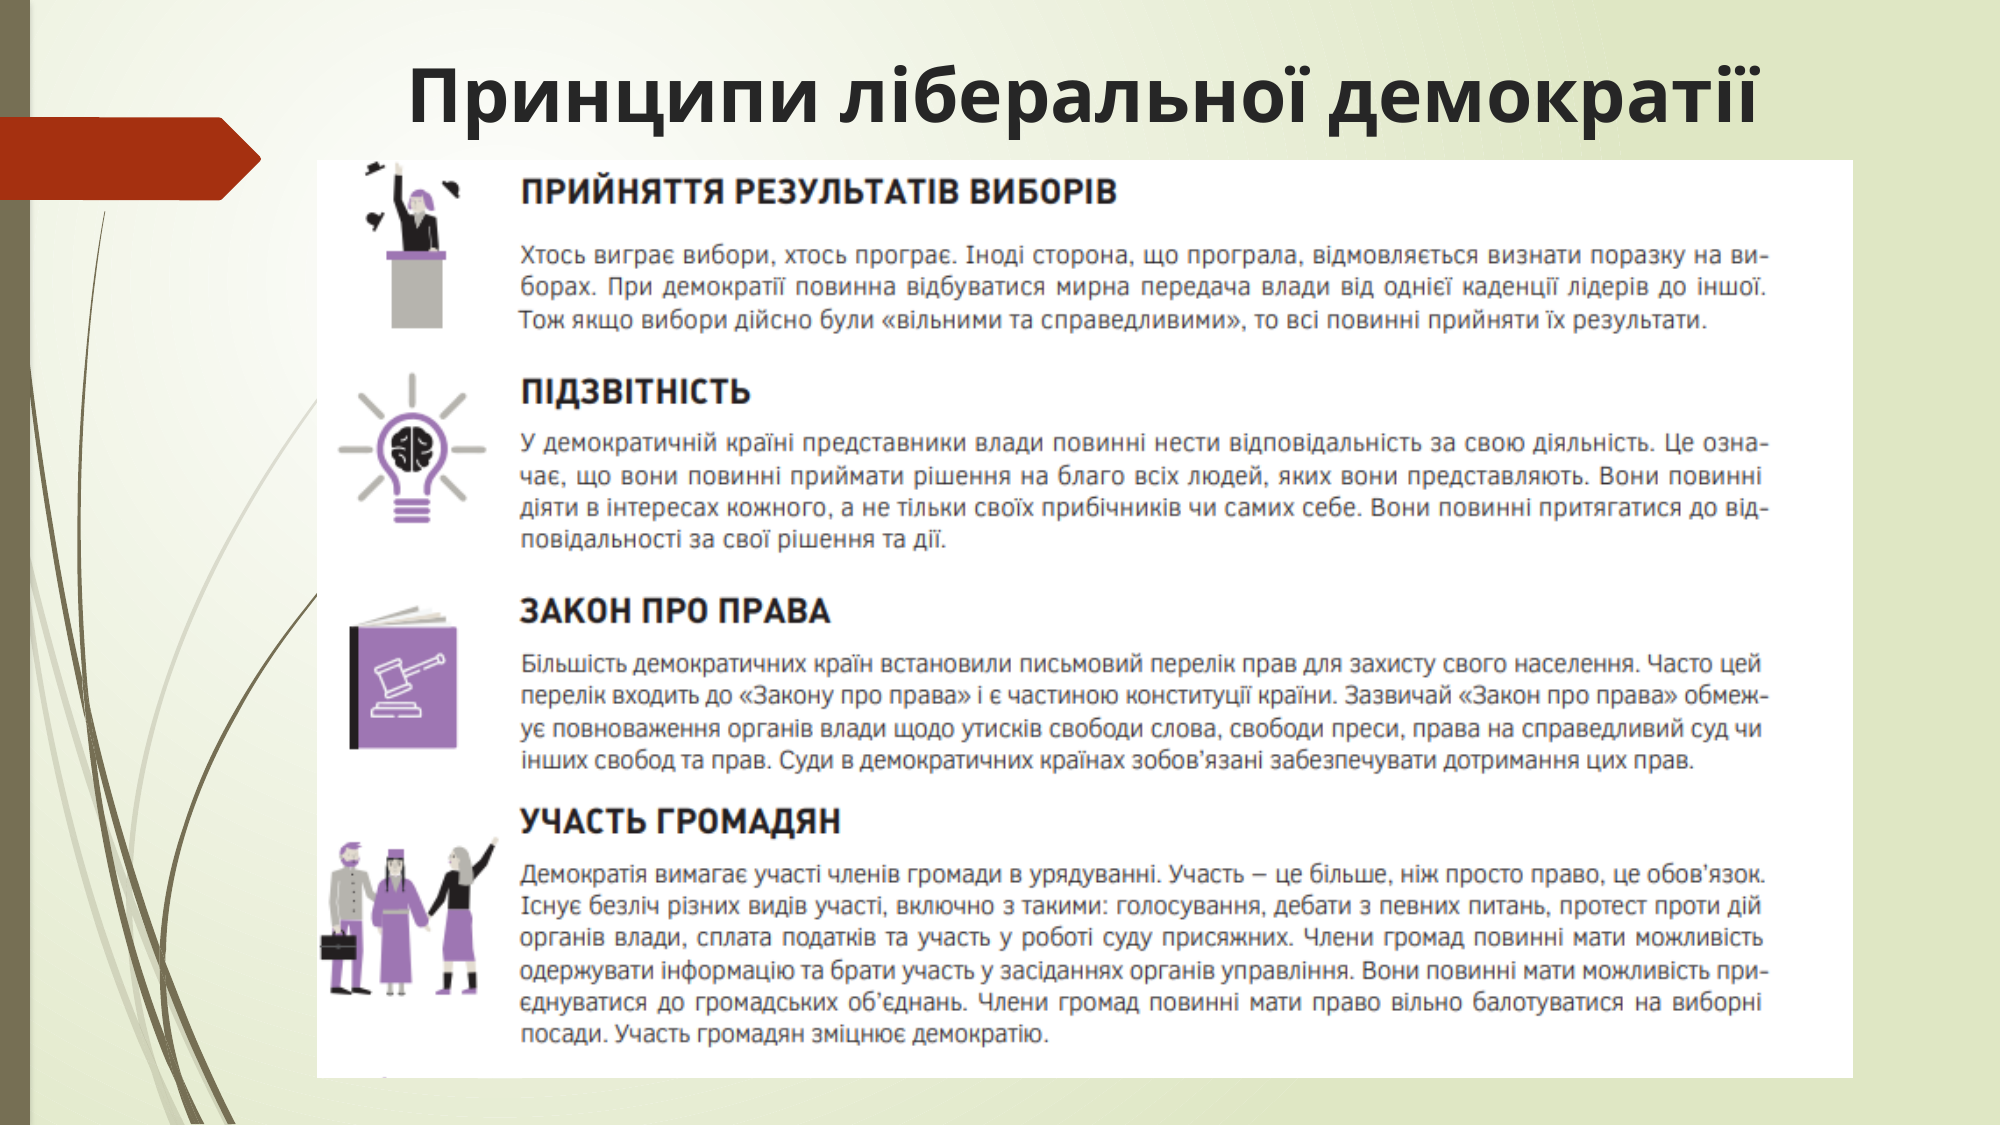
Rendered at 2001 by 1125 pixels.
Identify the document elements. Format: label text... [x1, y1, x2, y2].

title Принципи ліберальної демократії [391, 40, 1853, 160]
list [316, 160, 1854, 1078]
